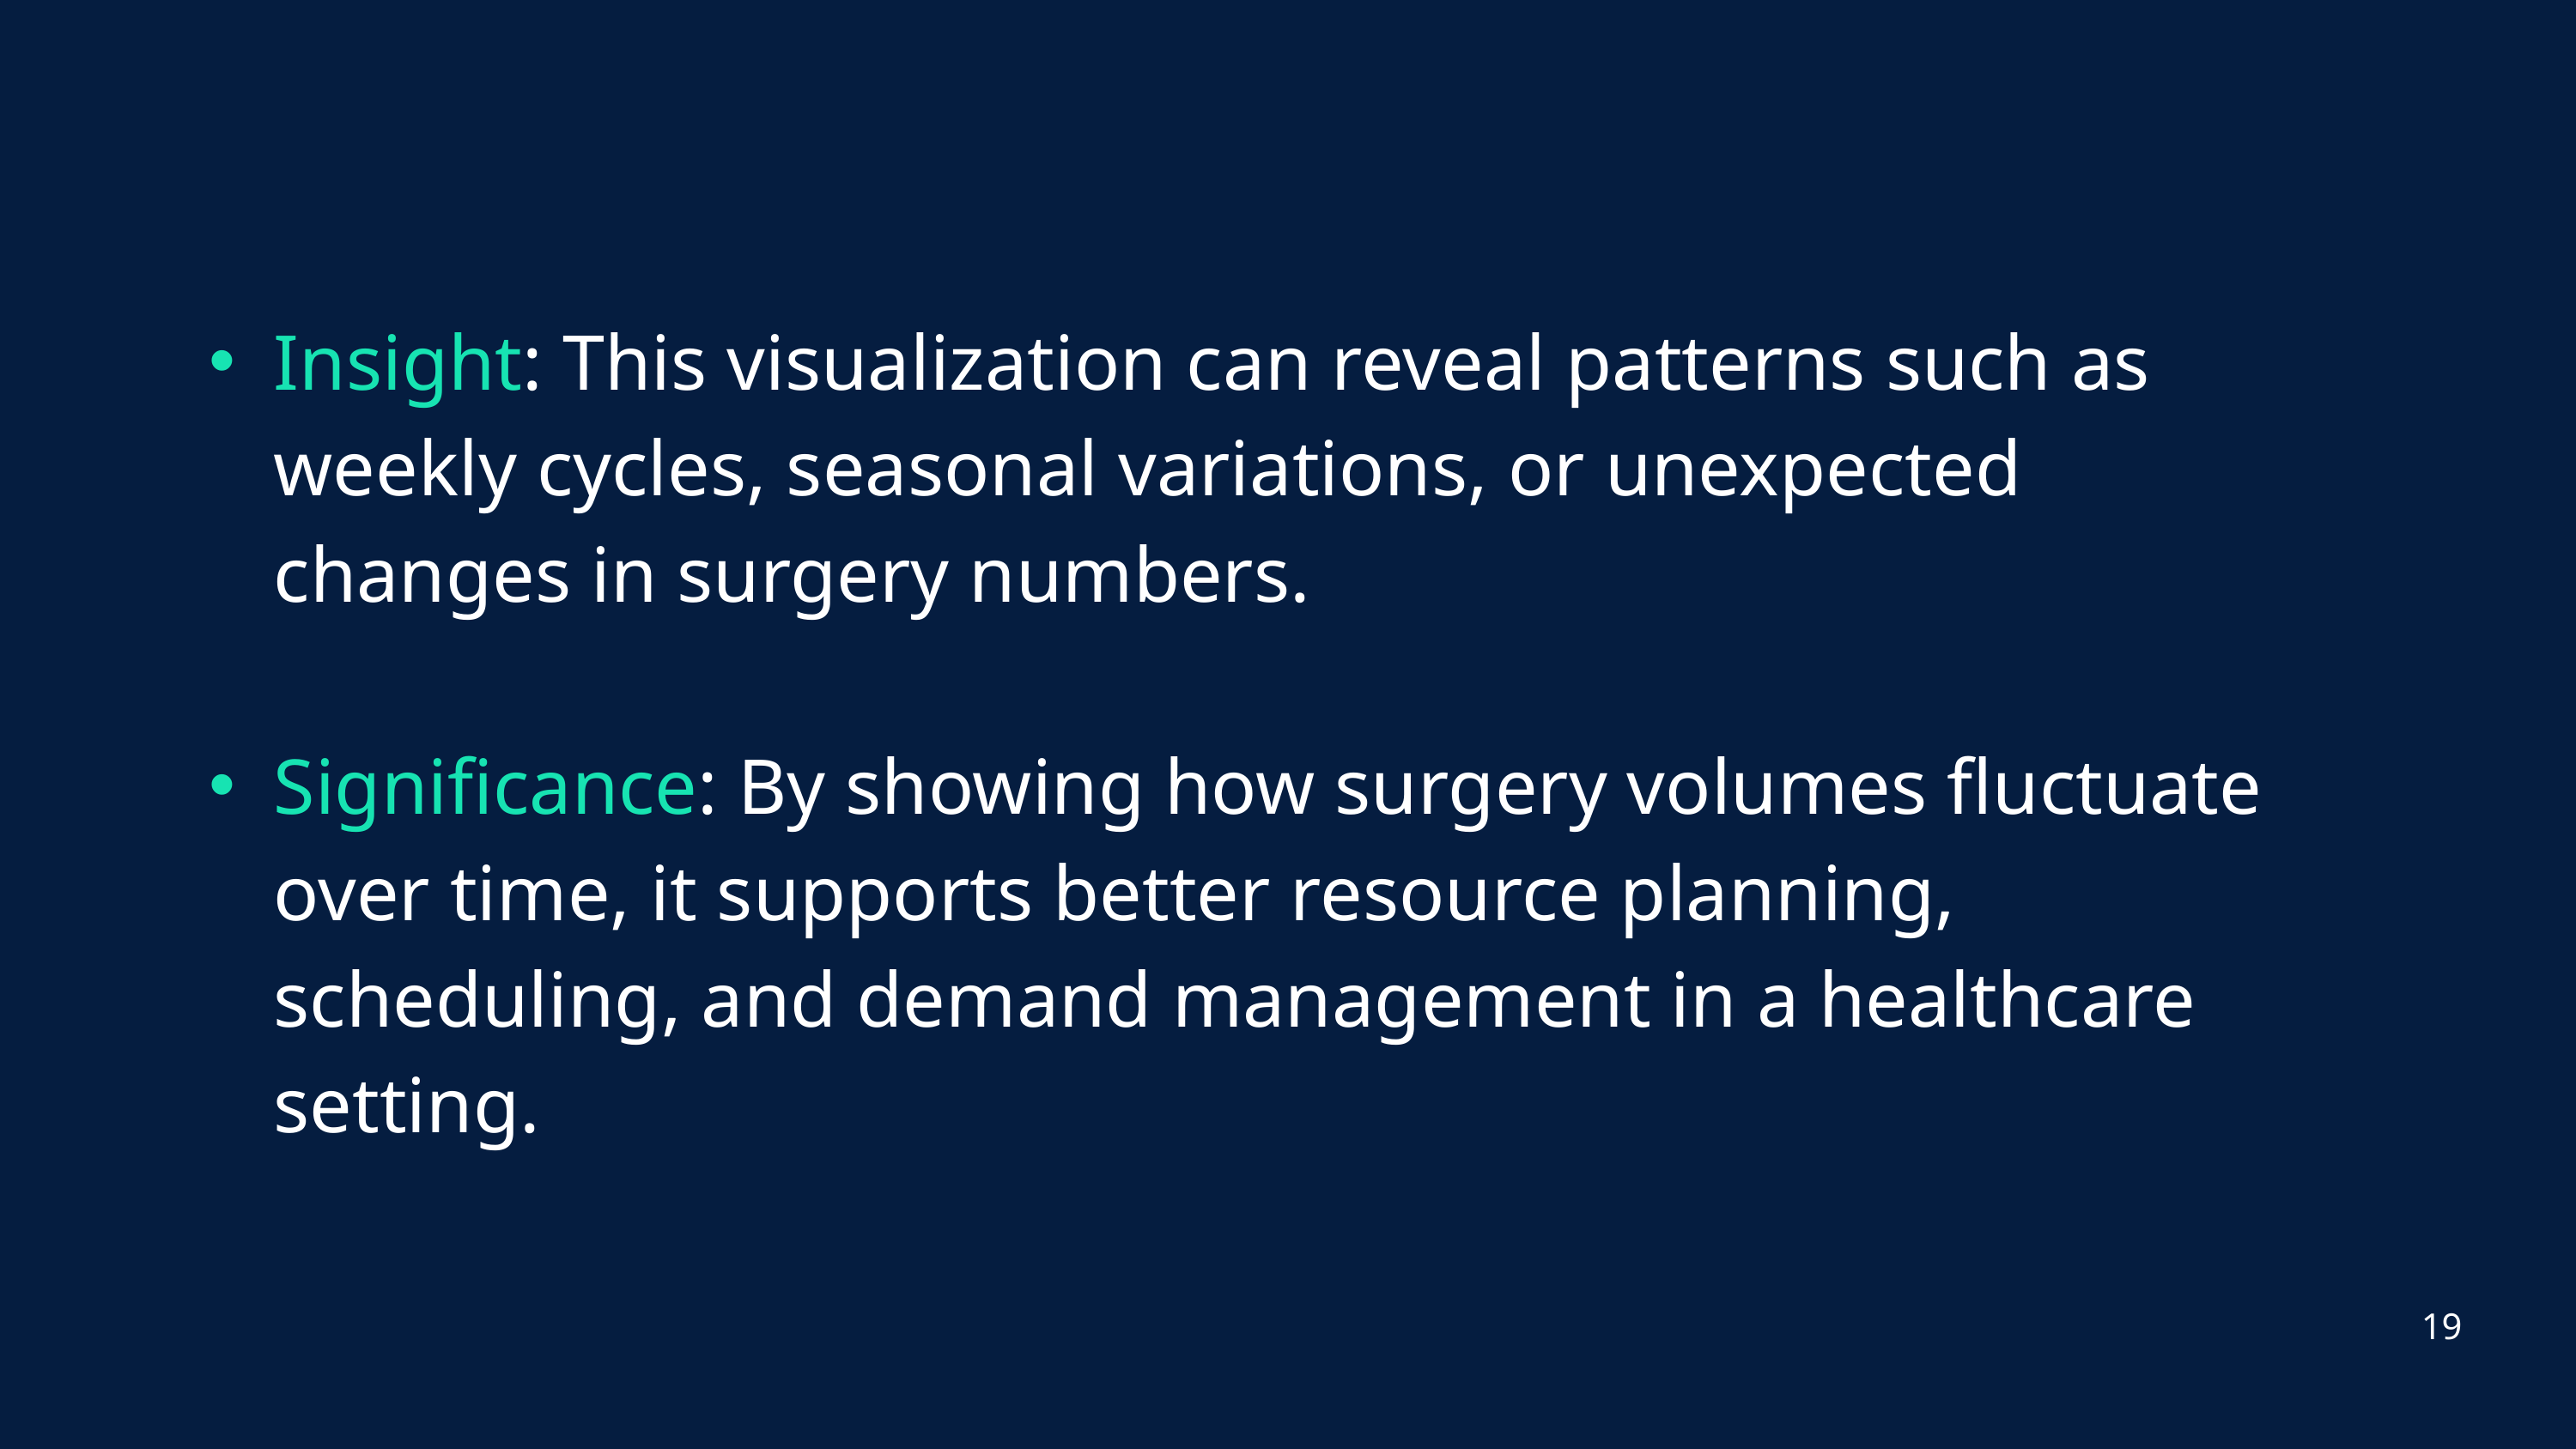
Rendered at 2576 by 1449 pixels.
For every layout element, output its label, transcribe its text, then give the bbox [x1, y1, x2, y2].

text_box Insight: This visualization can reveal patterns such as weekly cycles, seasonal variations, or unexpected changes in surgery numbers. Significance: By showing how surgery volumes fluctuate over time, it supports better resource planning, scheduling, and demand management in a healthcare setting. [144, 299, 2328, 1149]
text_box 19 [2421, 1296, 2463, 1348]
